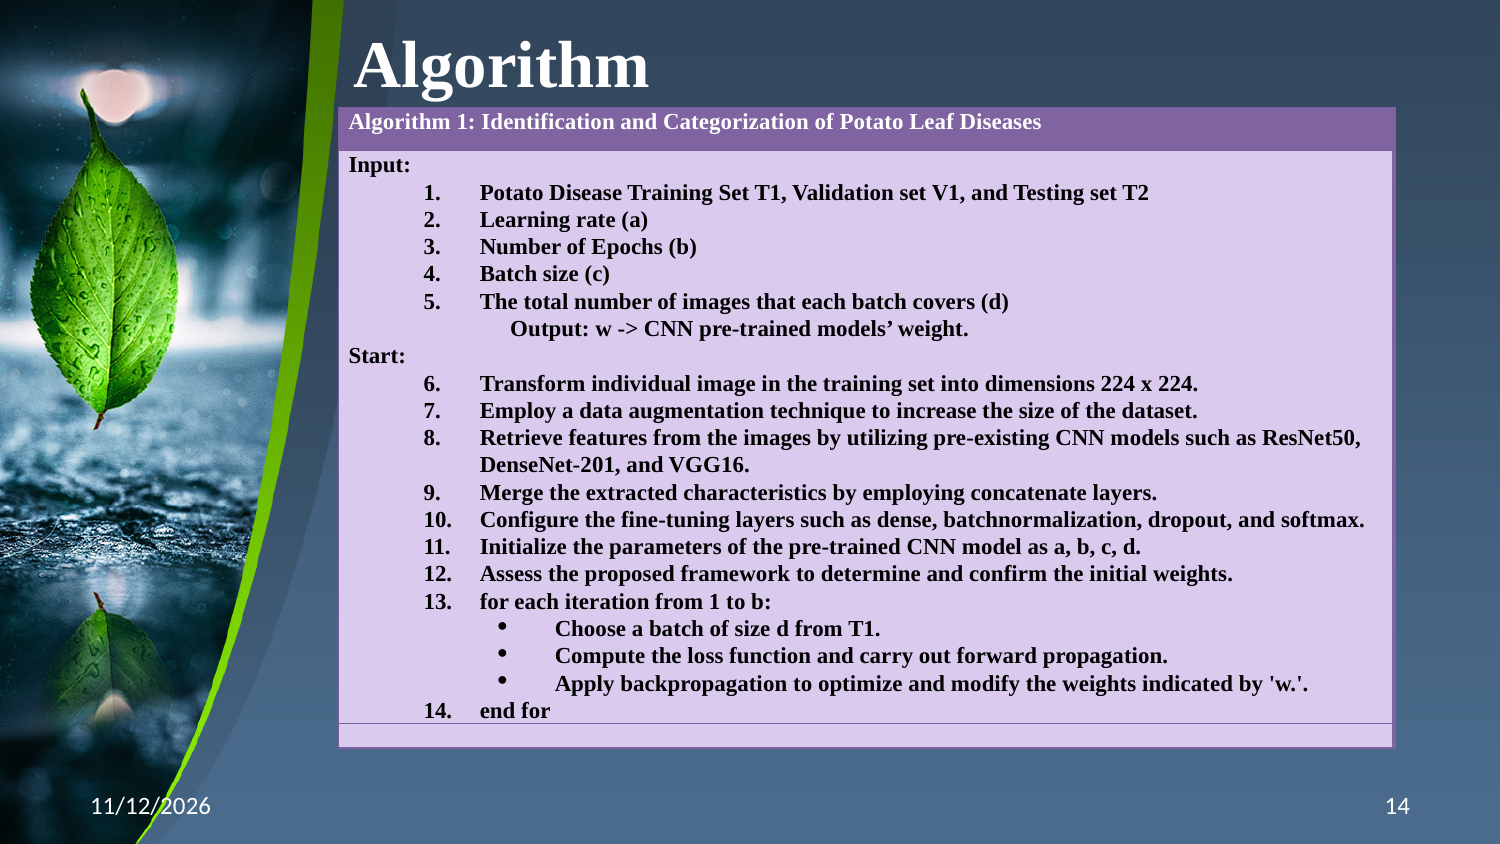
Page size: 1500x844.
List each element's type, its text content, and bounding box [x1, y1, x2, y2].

table_cell Input: Potato Disease Training Set T1, Validation set V1, and Testing set T2 Learning rate (a) Number of Epochs (b) Batch size (c) The total number of images that each batch covers (d) Output: w -> CNN pre-trained models’ weight. Start: Transform individual image in the training set into dimensions 224 x 224. Employ a data augmentation technique to increase the size of the dataset. Retrieve features from the images by utilizing pre-existing CNN models such as ResNet50, DenseNet-201, and VGG16. Merge the extracted characteristics by employing concatenate layers. Configure the fine-tuning layers such as dense, batchnormalization, dropout, and softmax. Initialize the parameters of the pre-trained CNN model as a, b, c, d. Assess the proposed framework to determine and confirm the initial weights. for each iteration from 1 to b: Choose a batch of size d from T1. Compute the loss function and carry out forward propagation. Apply backpropagation to optimize and modify the weights indicated by 'w.'. end for [339, 151, 1392, 723]
table_header Algorithm 1: Identification and Categorization of Potato Leaf Diseases [339, 108, 1392, 150]
slide_number 14 [1074, 782, 1425, 827]
title Algorithm [338, 16, 1425, 105]
table_cell [339, 724, 1392, 747]
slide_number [75, 782, 425, 827]
picture [0, 0, 1500, 844]
